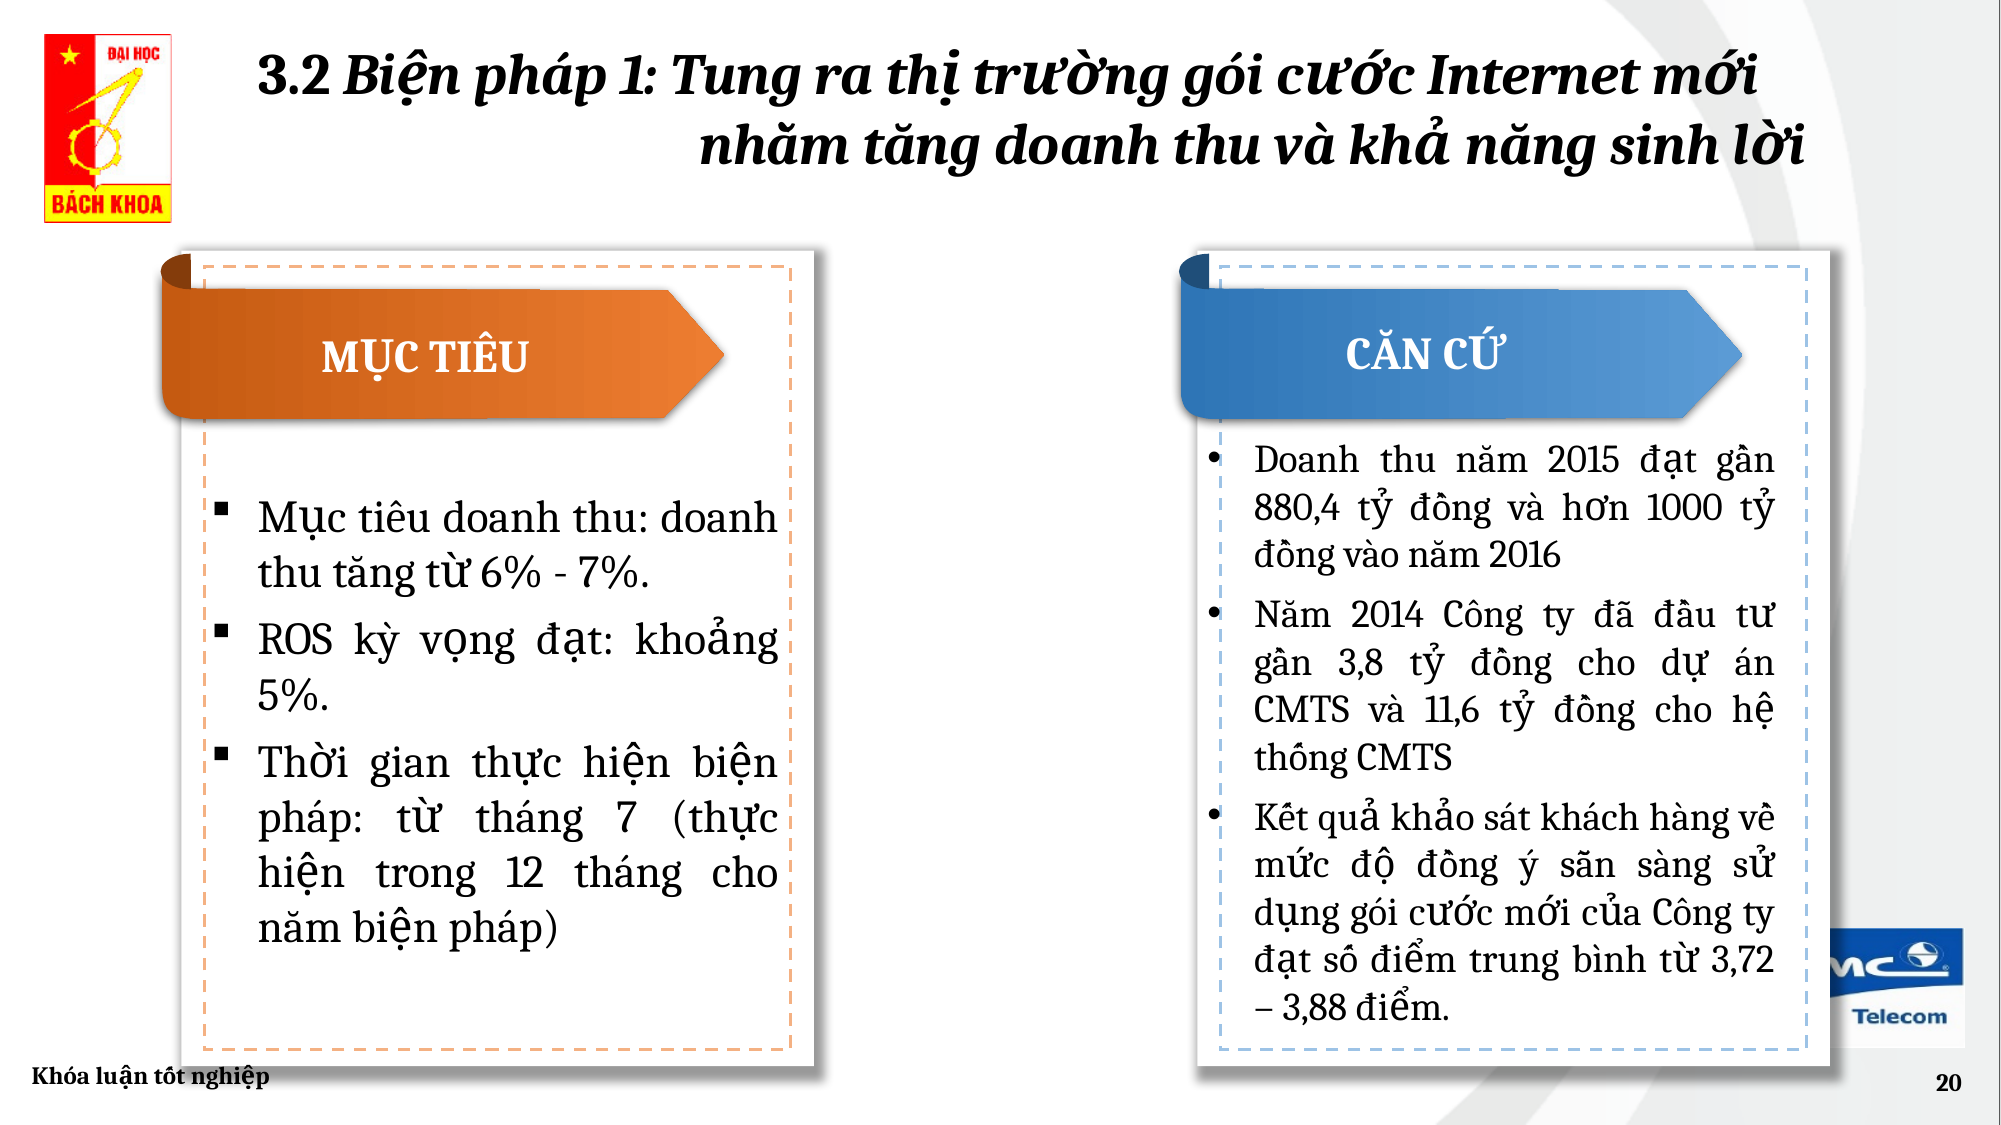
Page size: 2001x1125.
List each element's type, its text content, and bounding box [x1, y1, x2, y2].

text_box Doanh thu năm 2015 đạt gần 880,4 tỷ đồng và hơn 1000 tỷ đồng vào năm 2016 Năm 2014 Công ty đã đầu tư gần 3,8 tỷ đồng cho dự án CMTS và 11,6 tỷ đồng cho hệ thống CMTS Kết quả khảo sát khách hàng về mức độ đồng ý sẵn sàng sử dụng gói cước mới của Công ty đạt số điểm trung bình từ 3,72 – 3,88 điểm. [1192, 425, 1527, 1096]
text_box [160, 253, 725, 420]
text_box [1178, 253, 1743, 420]
slide_number Khóa luận tốt nghiệp [16, 1044, 467, 1105]
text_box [1197, 250, 1830, 1067]
picture [0, 0, 2001, 1125]
text_box 3.2 Biện pháp 1: Tung ra thị trường gói cước Internet mới nhằm tăng doanh thu và khả năng sinh lời [243, 28, 1844, 184]
slide_number 20 [1527, 1051, 1978, 1111]
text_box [181, 250, 814, 1067]
